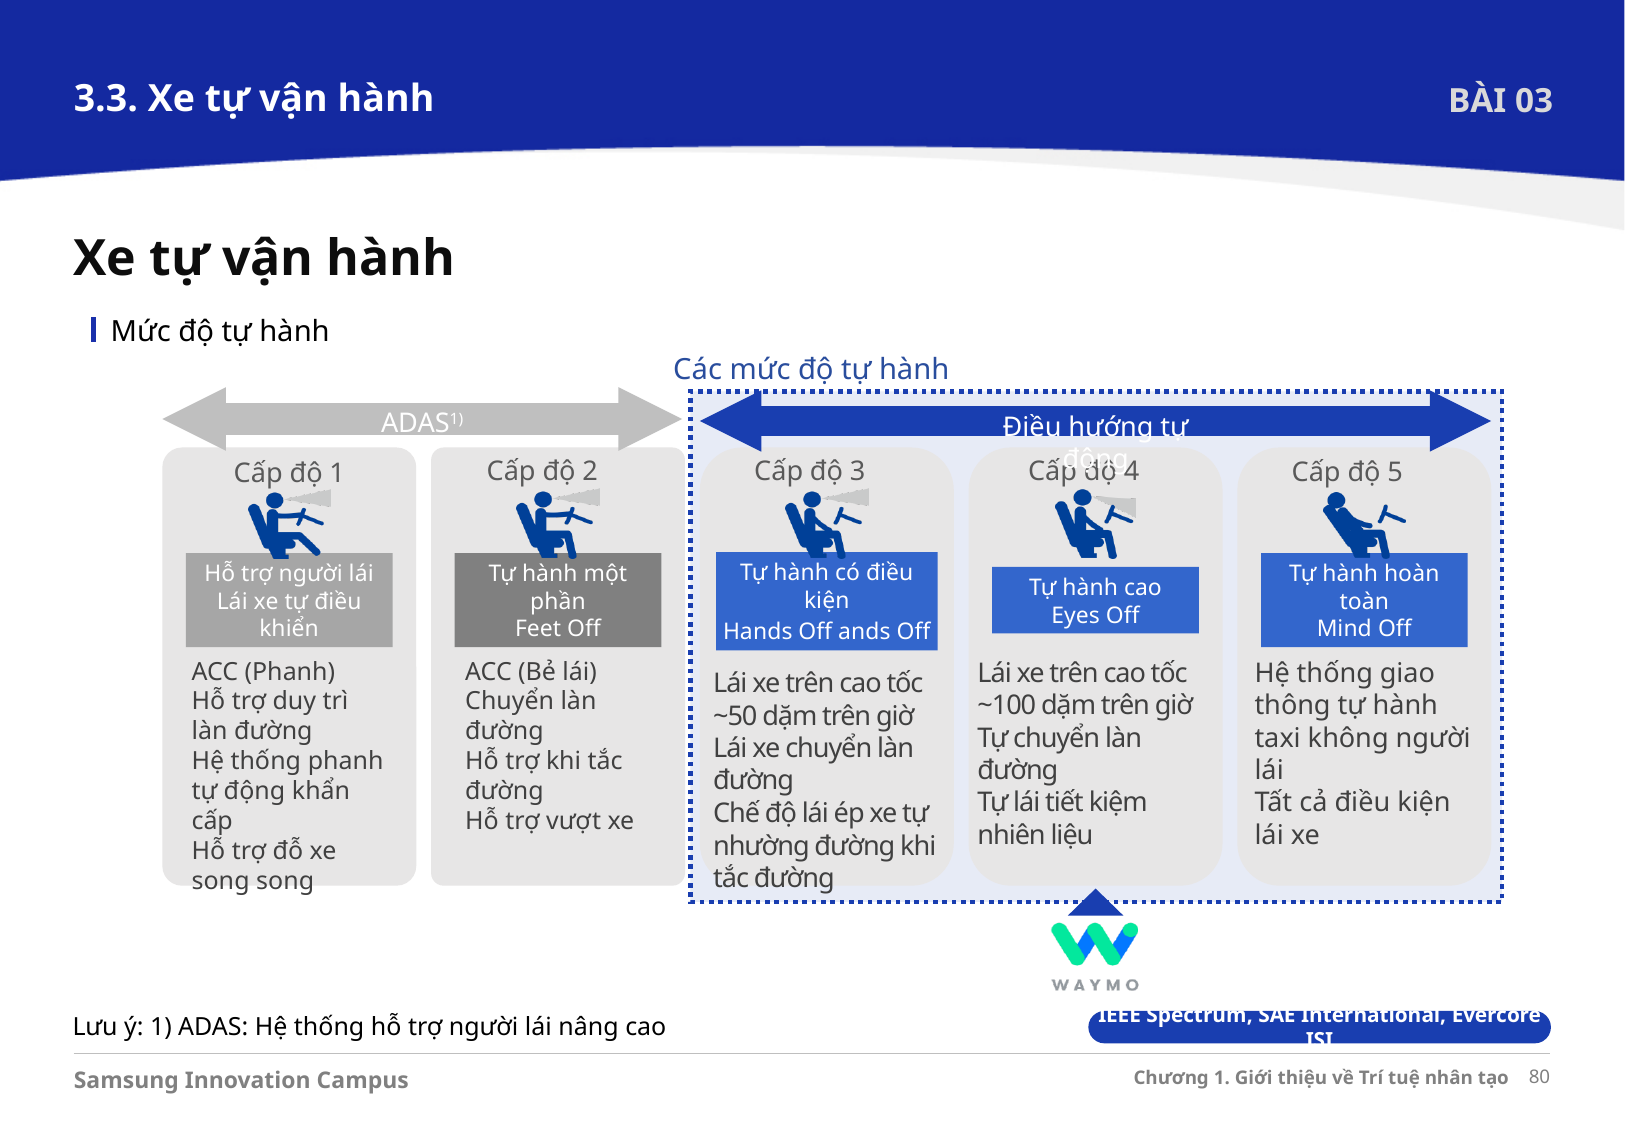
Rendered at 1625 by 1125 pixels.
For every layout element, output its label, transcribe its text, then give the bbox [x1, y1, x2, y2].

text_box Lưu ý: 1) ADAS: Hệ thống hỗ trợ người lái nâng cao [57, 1003, 1492, 1048]
picture [0, 0, 1625, 1125]
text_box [162, 343, 1503, 998]
text_box Mức độ tự hành [91, 311, 1530, 348]
text_box Xe tự vận hành [73, 224, 1552, 287]
text_box IEEE Spectrum, SAE International, Evercore ISI [1087, 1009, 1553, 1045]
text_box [73, 73, 1554, 120]
